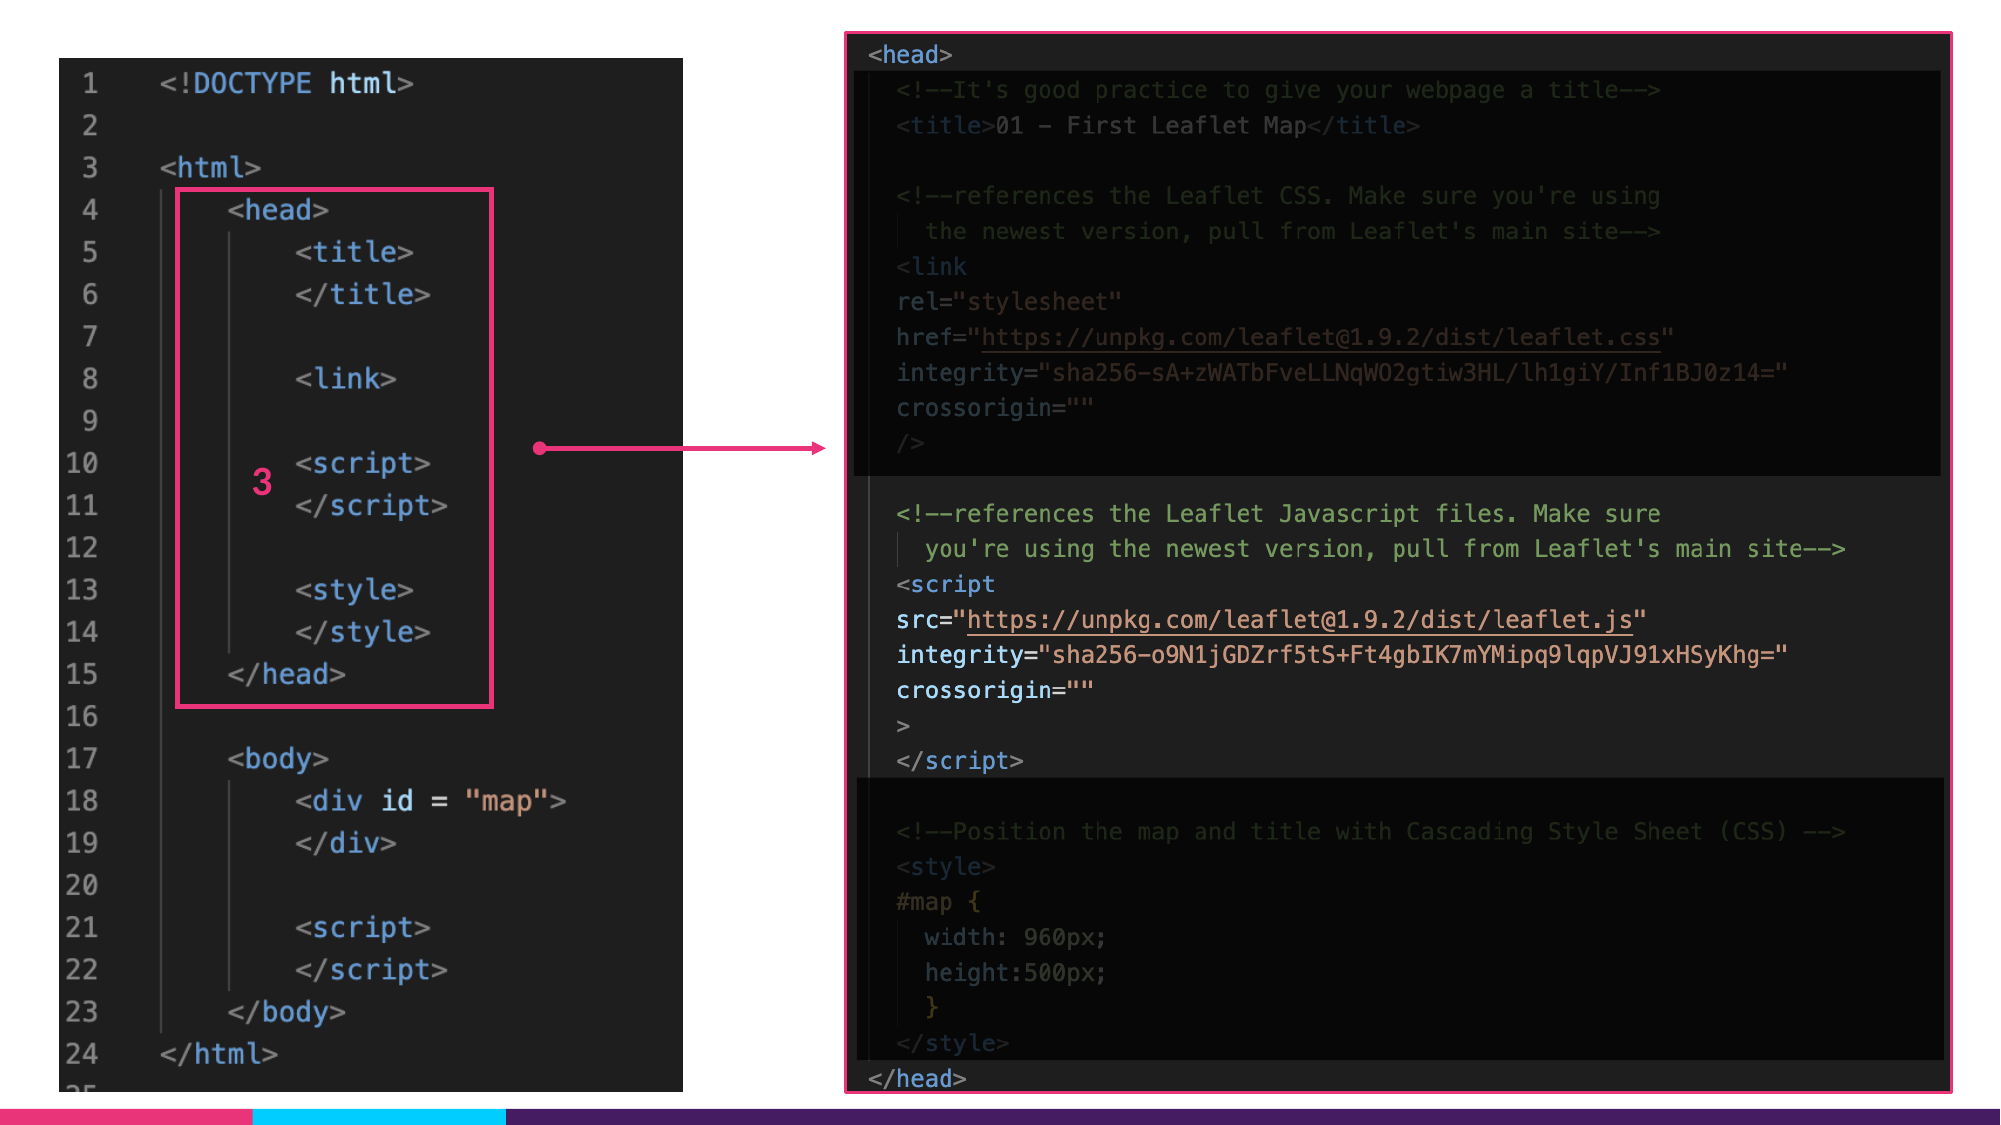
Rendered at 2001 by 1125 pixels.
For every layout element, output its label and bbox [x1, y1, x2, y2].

picture [59, 58, 683, 1092]
picture [847, 33, 1951, 1092]
